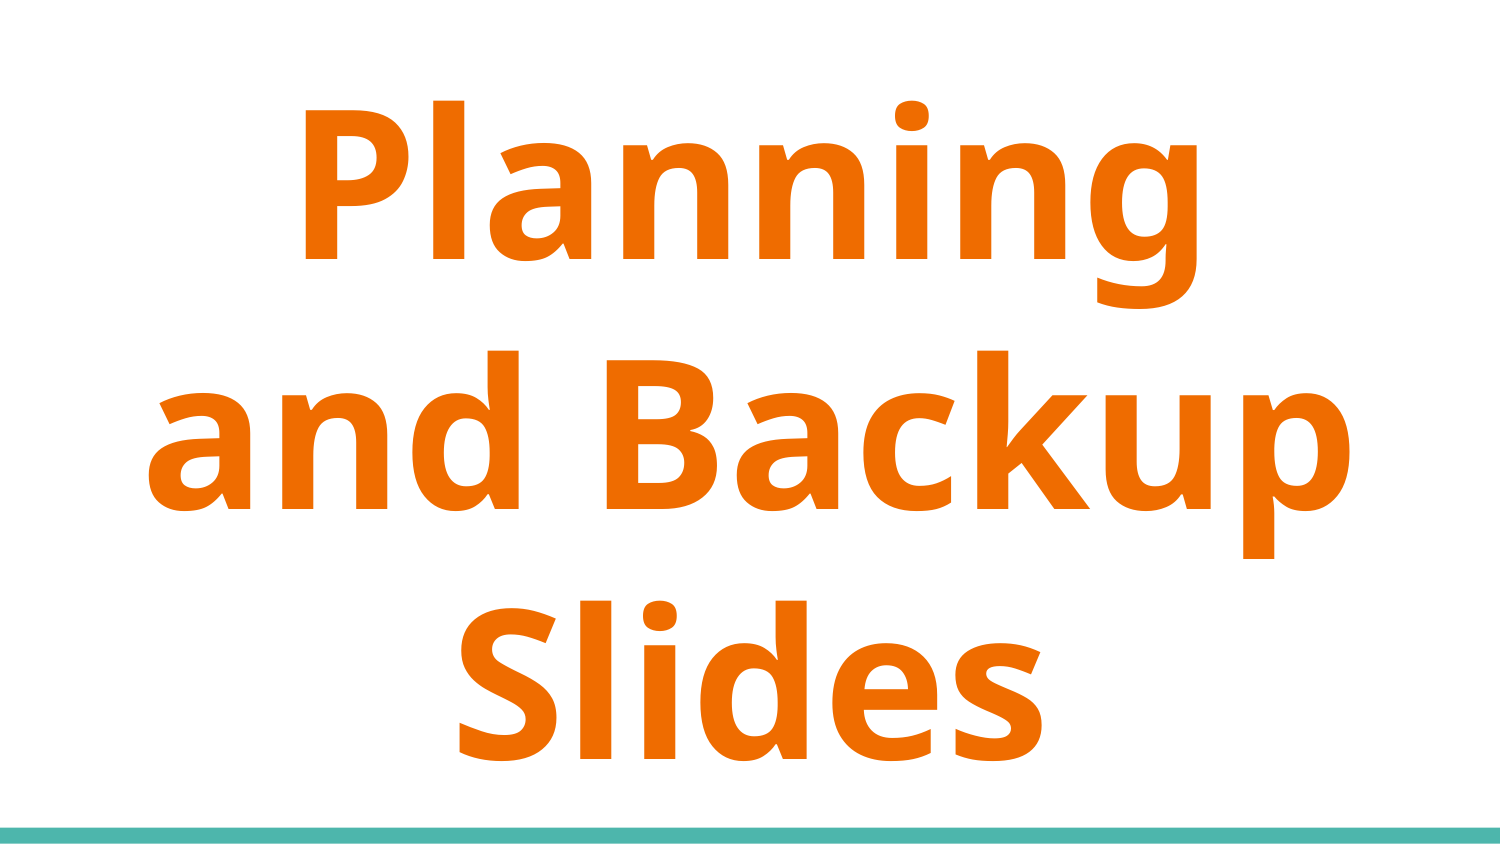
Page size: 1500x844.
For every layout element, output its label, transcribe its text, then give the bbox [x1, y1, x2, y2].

title Planning and Backup Slides [51, 72, 1449, 780]
